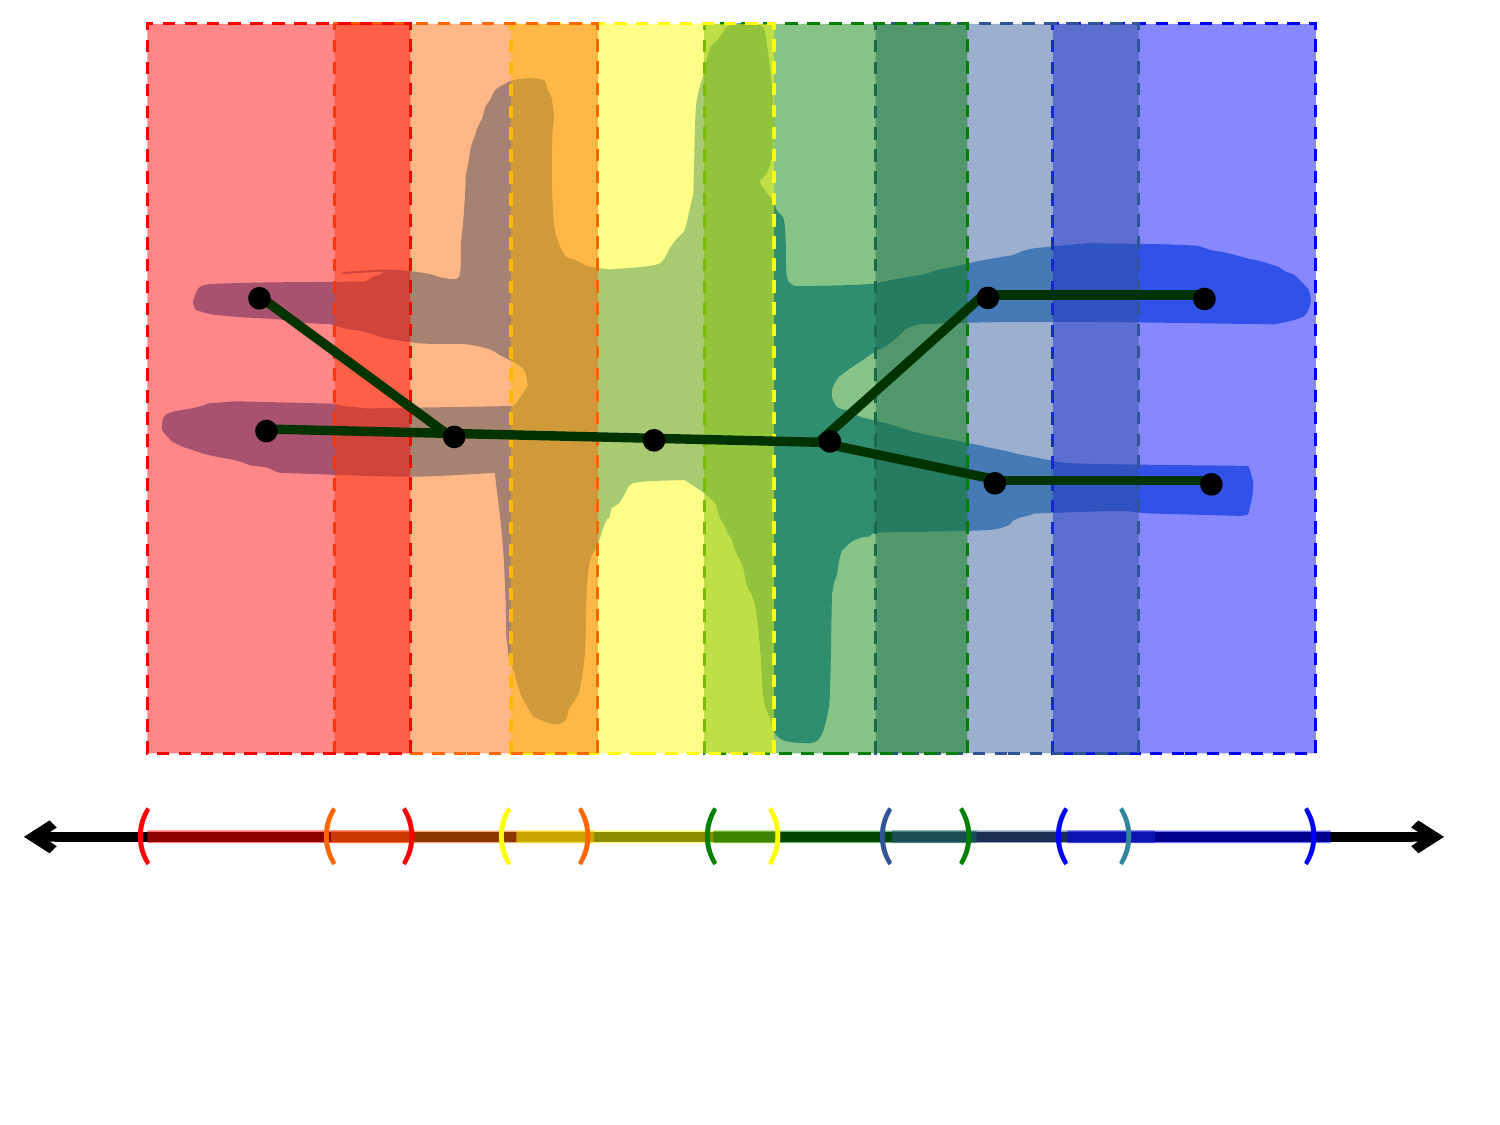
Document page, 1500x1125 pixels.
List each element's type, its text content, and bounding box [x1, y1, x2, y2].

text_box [248, 286, 1223, 496]
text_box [147, 23, 1316, 754]
text_box ( ( ) ( ) ( ) ( ) ( ) ) [104, 782, 1500, 877]
